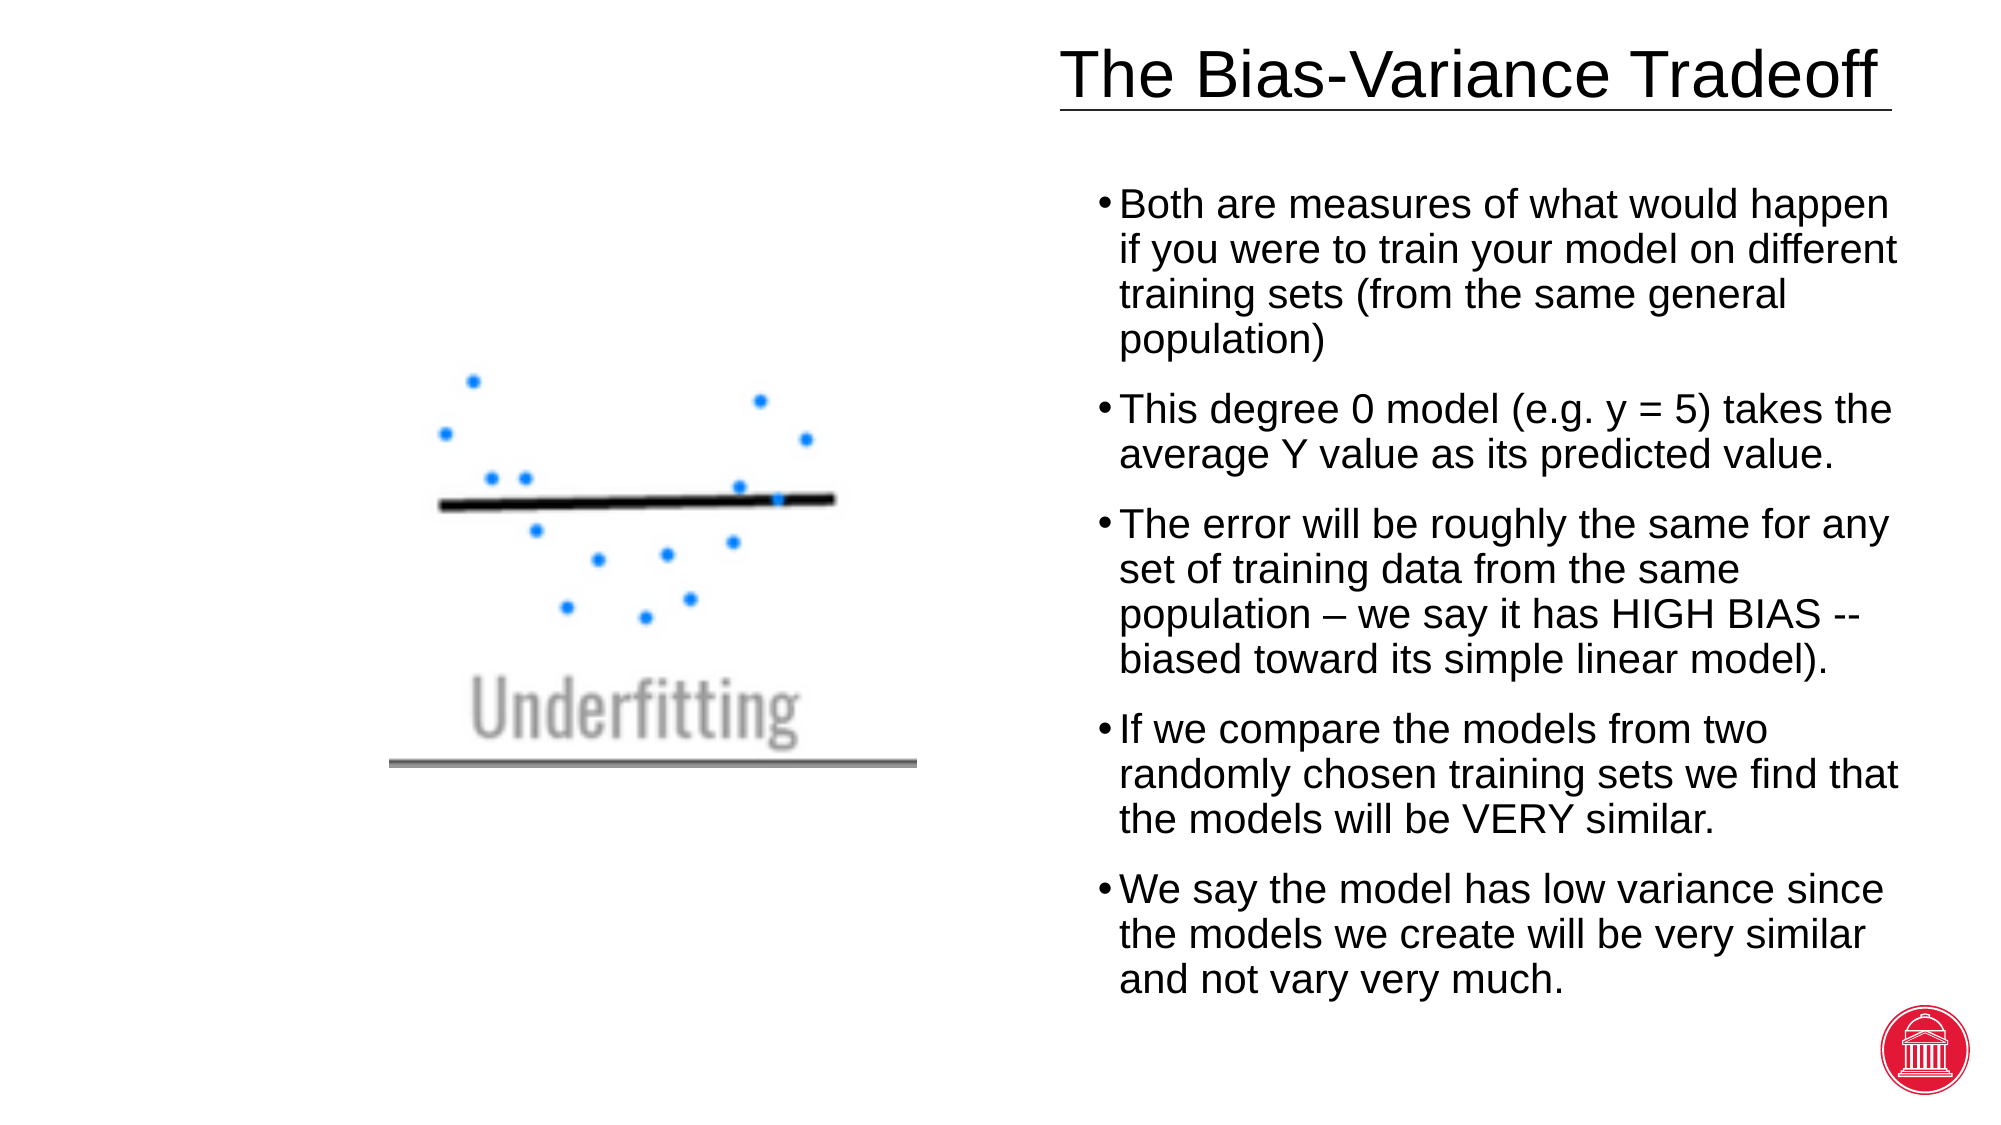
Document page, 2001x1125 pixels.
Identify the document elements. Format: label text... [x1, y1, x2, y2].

title The Bias-Variance Tradeoff [1059, 42, 1892, 110]
picture [389, 357, 917, 768]
list Both are measures of what would happen if you were to train your model on different training sets (from the same general population) This degree 0 model (e.g. y = 5) takes the average Y value as its predicted value. The error will be roughly the same for any set of training data from the same population – we say it has HIGH BIAS -- biased toward its simple linear model). If we compare the models from two randomly chosen training sets we find that the models will be VERY similar. We say the model has low variance since the models we create will be very similar and not vary very much. [1083, 157, 1923, 1028]
